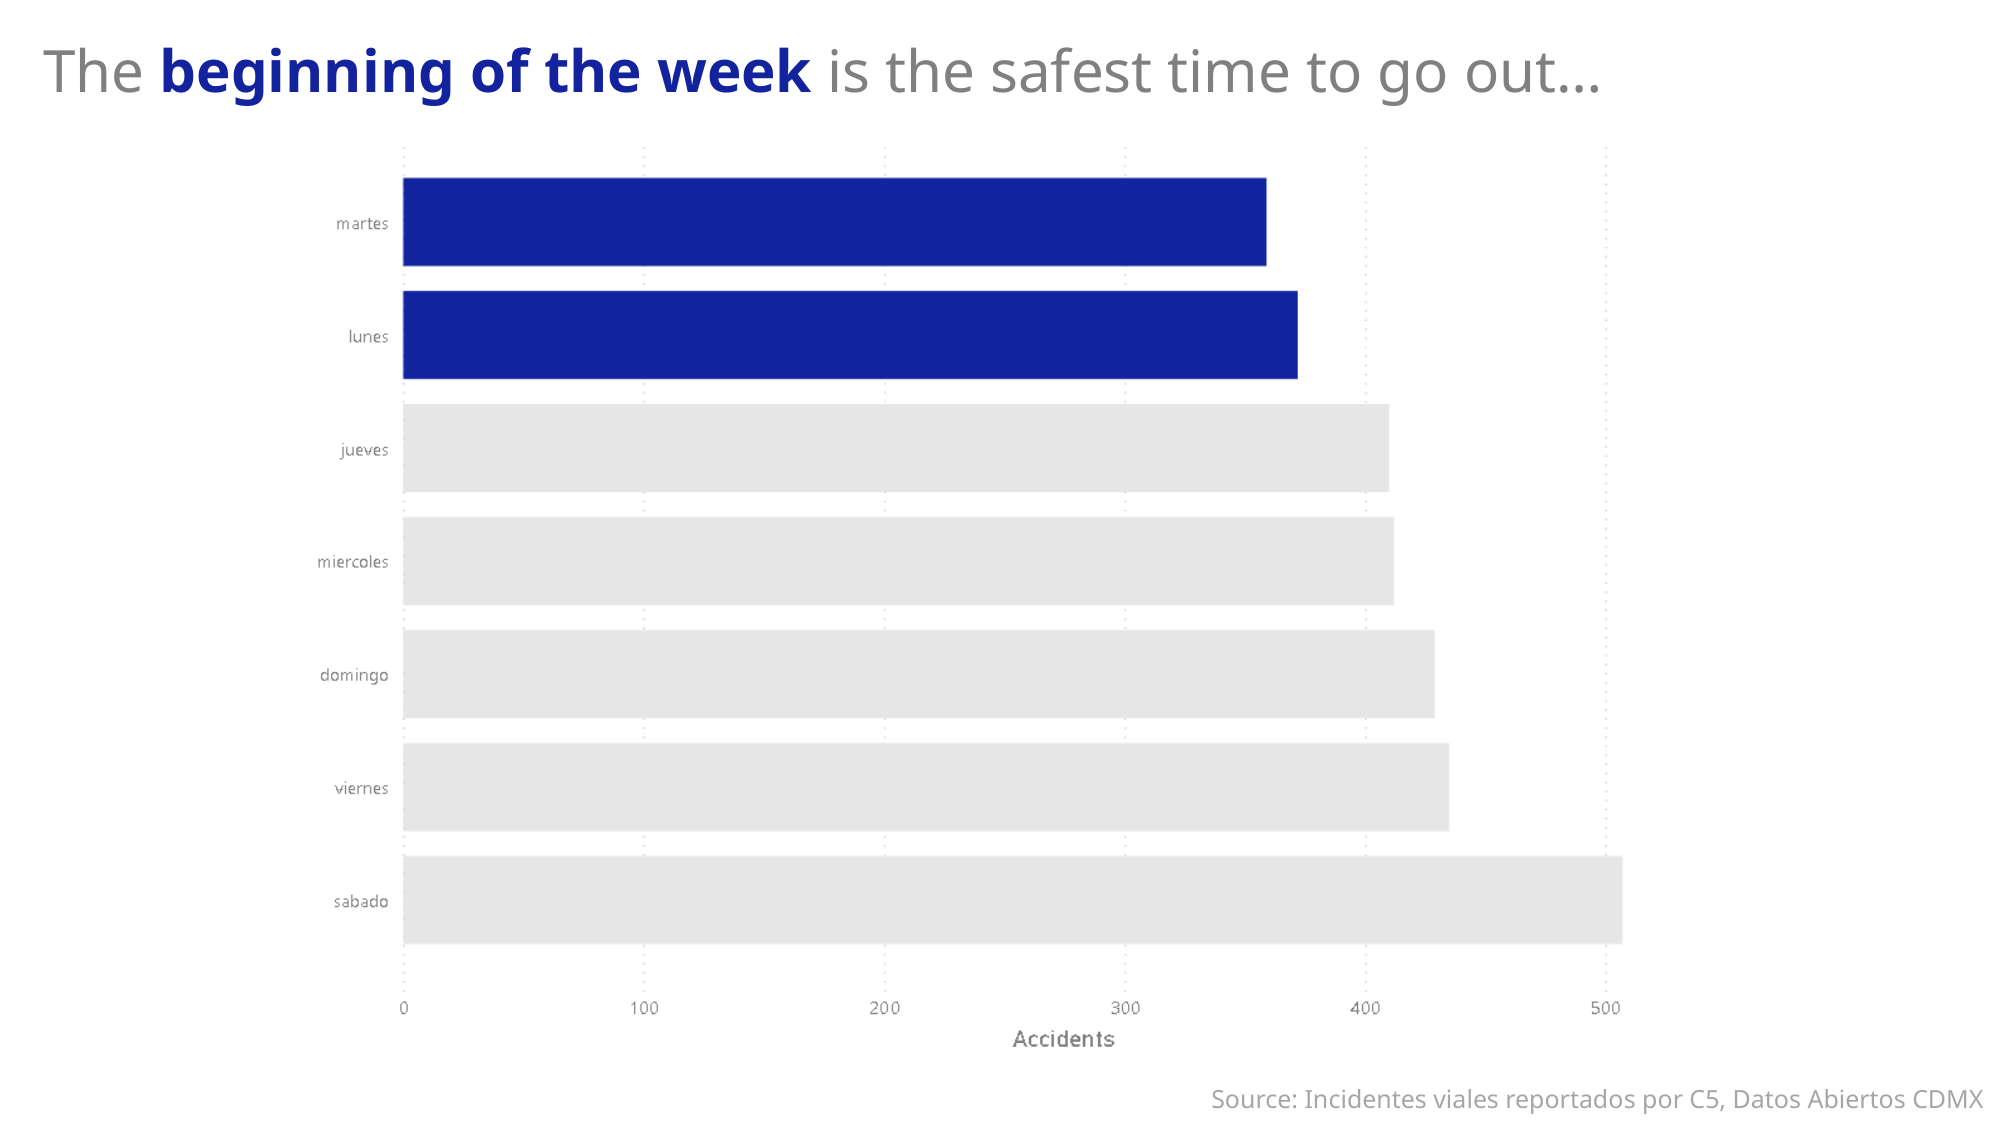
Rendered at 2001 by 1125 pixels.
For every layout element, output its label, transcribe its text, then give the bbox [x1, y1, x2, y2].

picture [296, 140, 1704, 1052]
text_box The beginning of the week is the safest time to go out… [28, 26, 1897, 112]
text_box Source: Incidentes viales reportados por C5, Datos Abiertos CDMX [1041, 1076, 2000, 1121]
